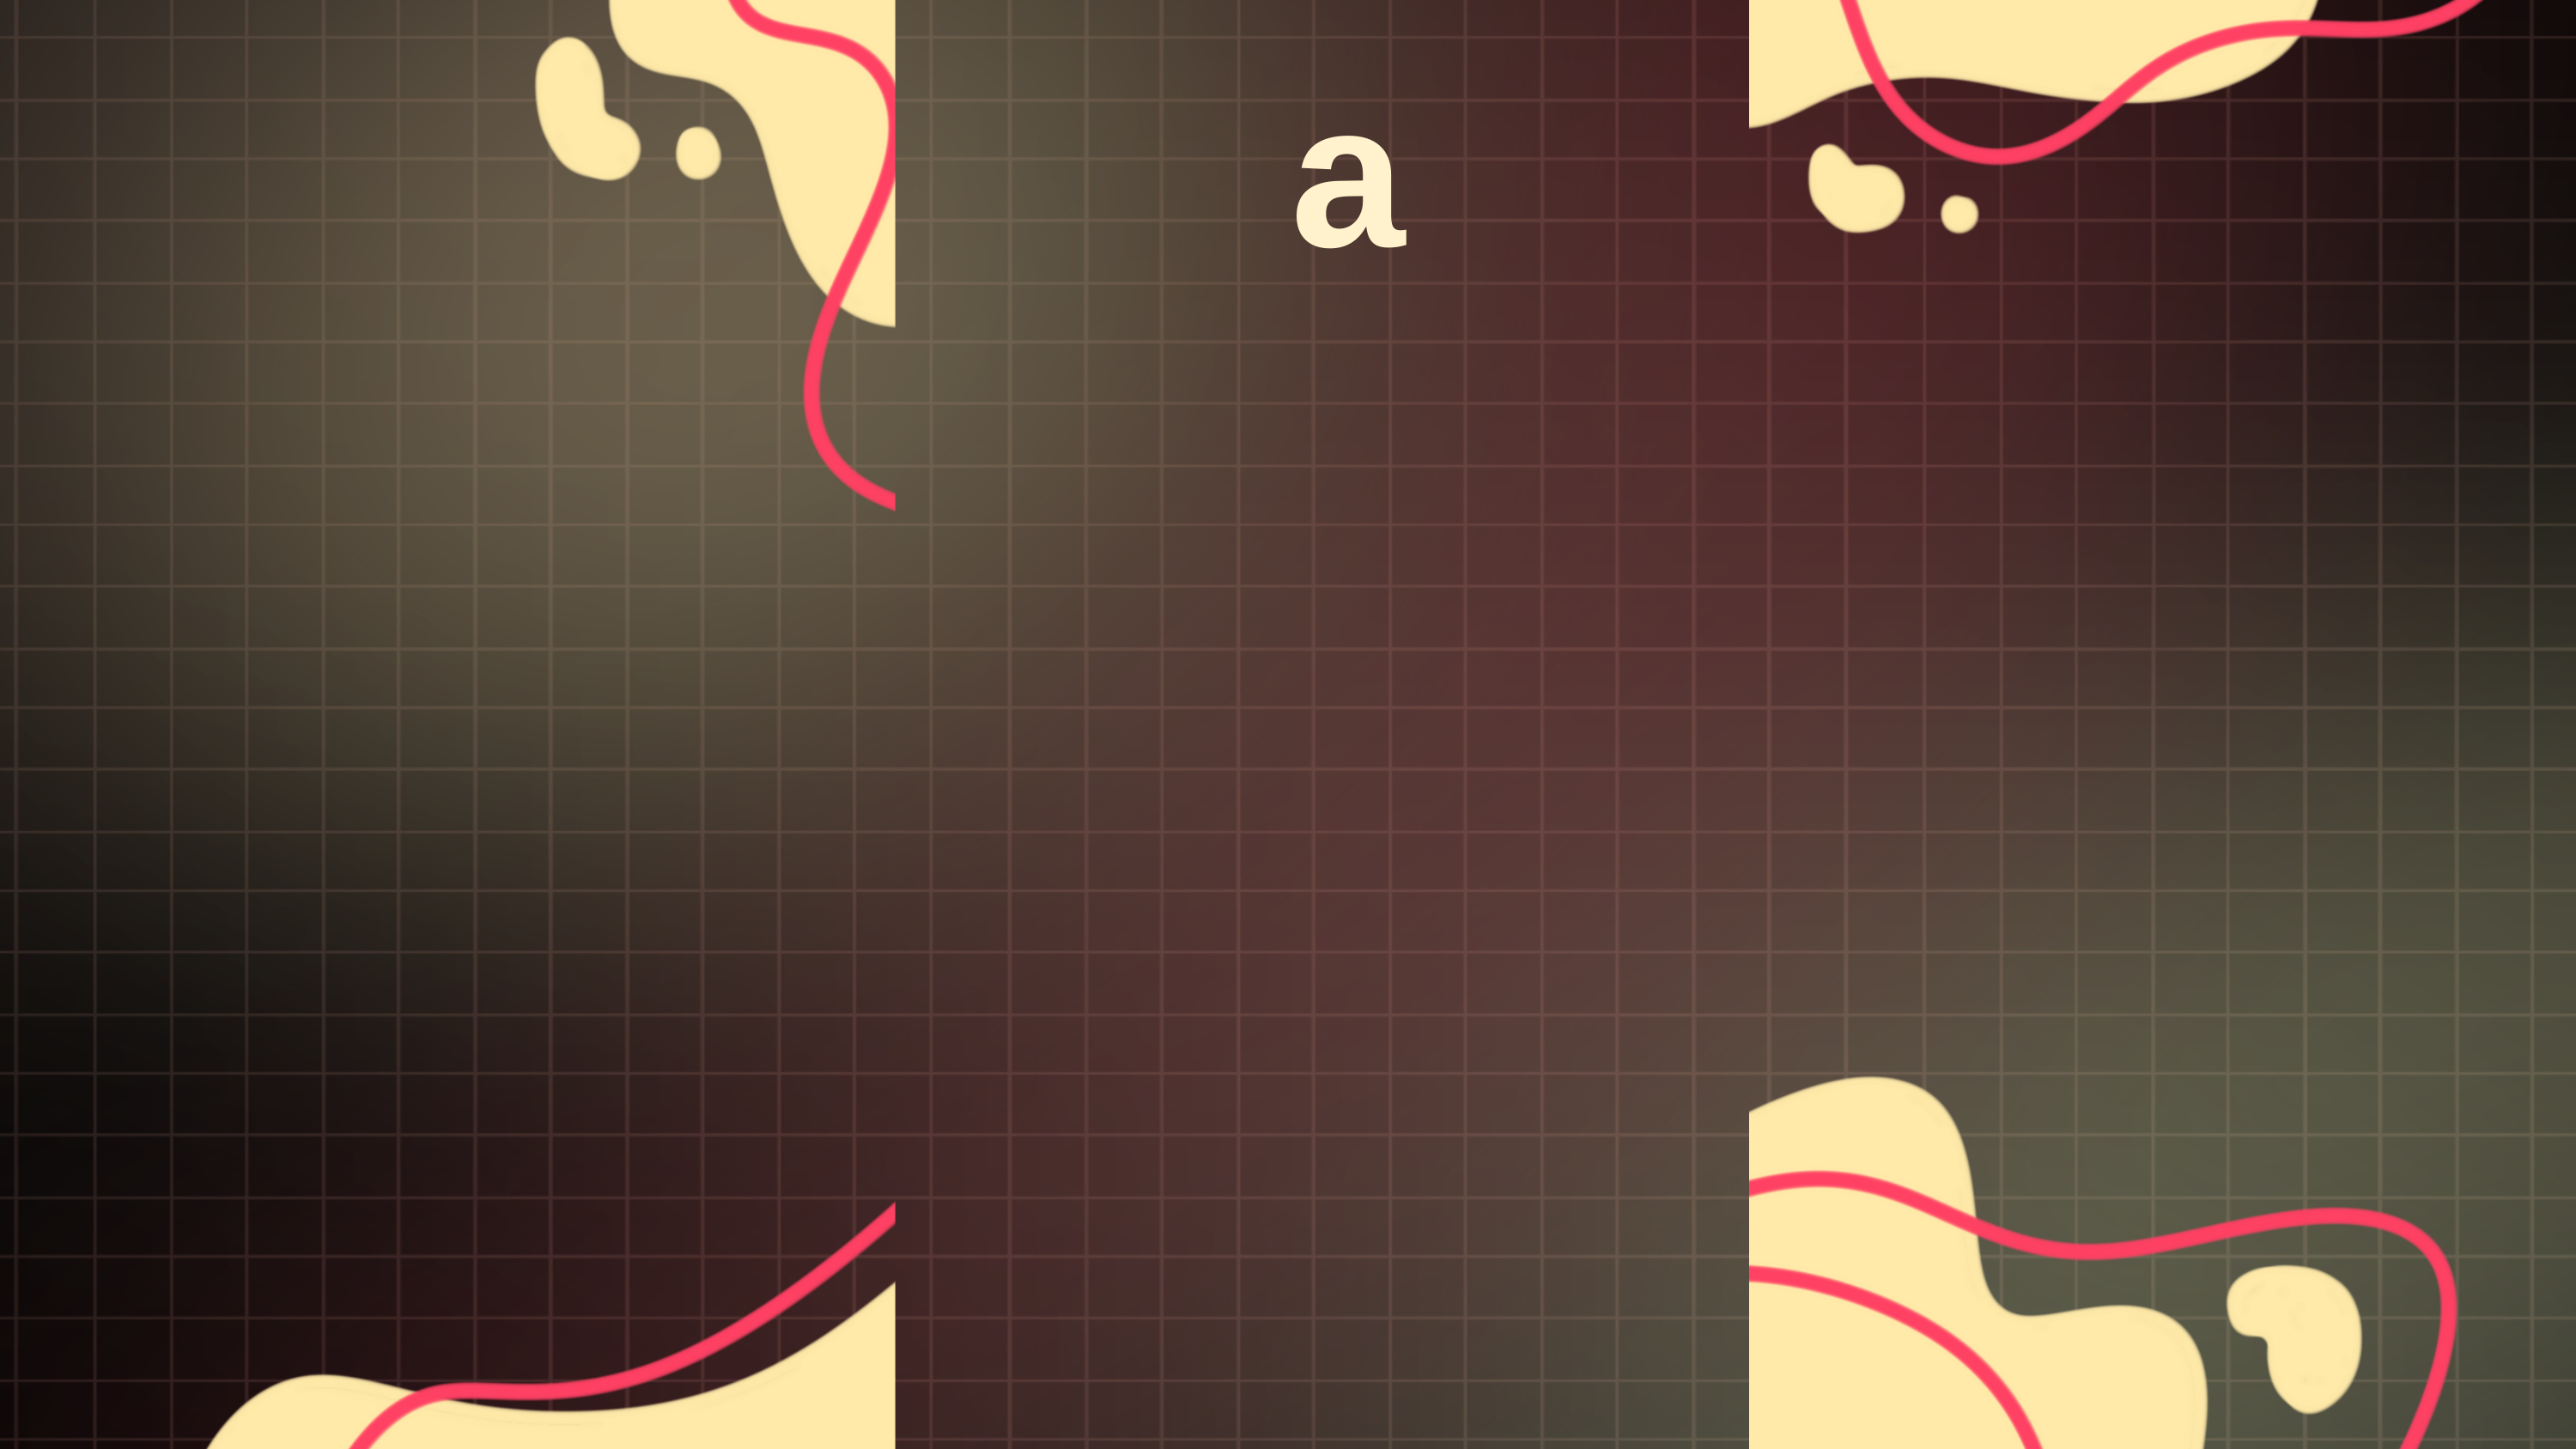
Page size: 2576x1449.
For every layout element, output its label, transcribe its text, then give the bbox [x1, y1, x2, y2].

text_box [1748, 0, 2576, 1449]
text_box [896, 288, 1748, 1449]
text_box [0, 0, 896, 1449]
text_box а [697, 134, 2000, 288]
text_box [896, 0, 1748, 134]
